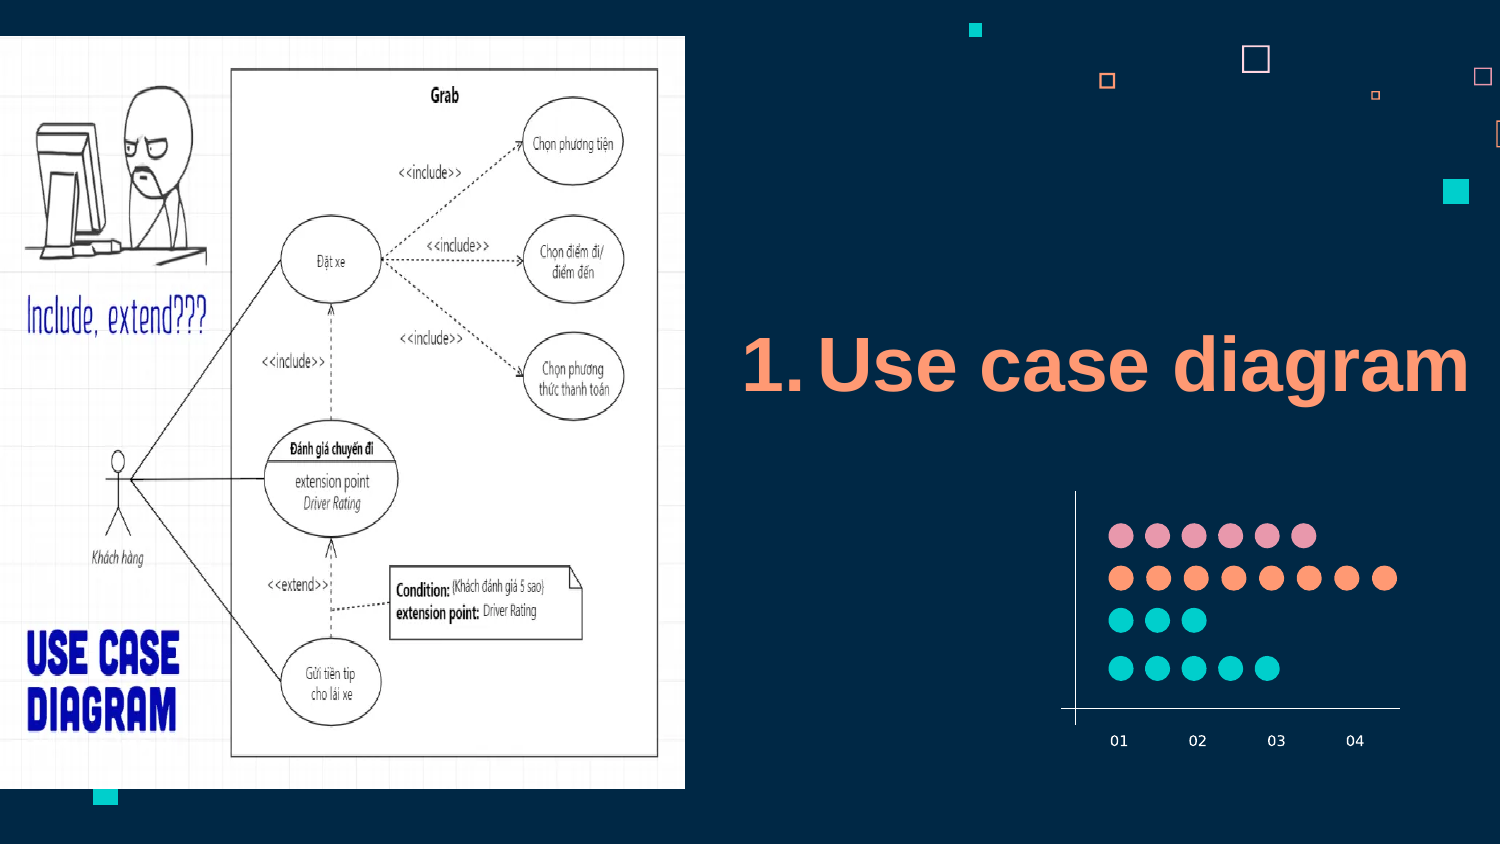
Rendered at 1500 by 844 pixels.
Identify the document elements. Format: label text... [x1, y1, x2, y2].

picture [0, 35, 685, 789]
title Use case diagram [688, 267, 1500, 422]
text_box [1060, 491, 1401, 747]
